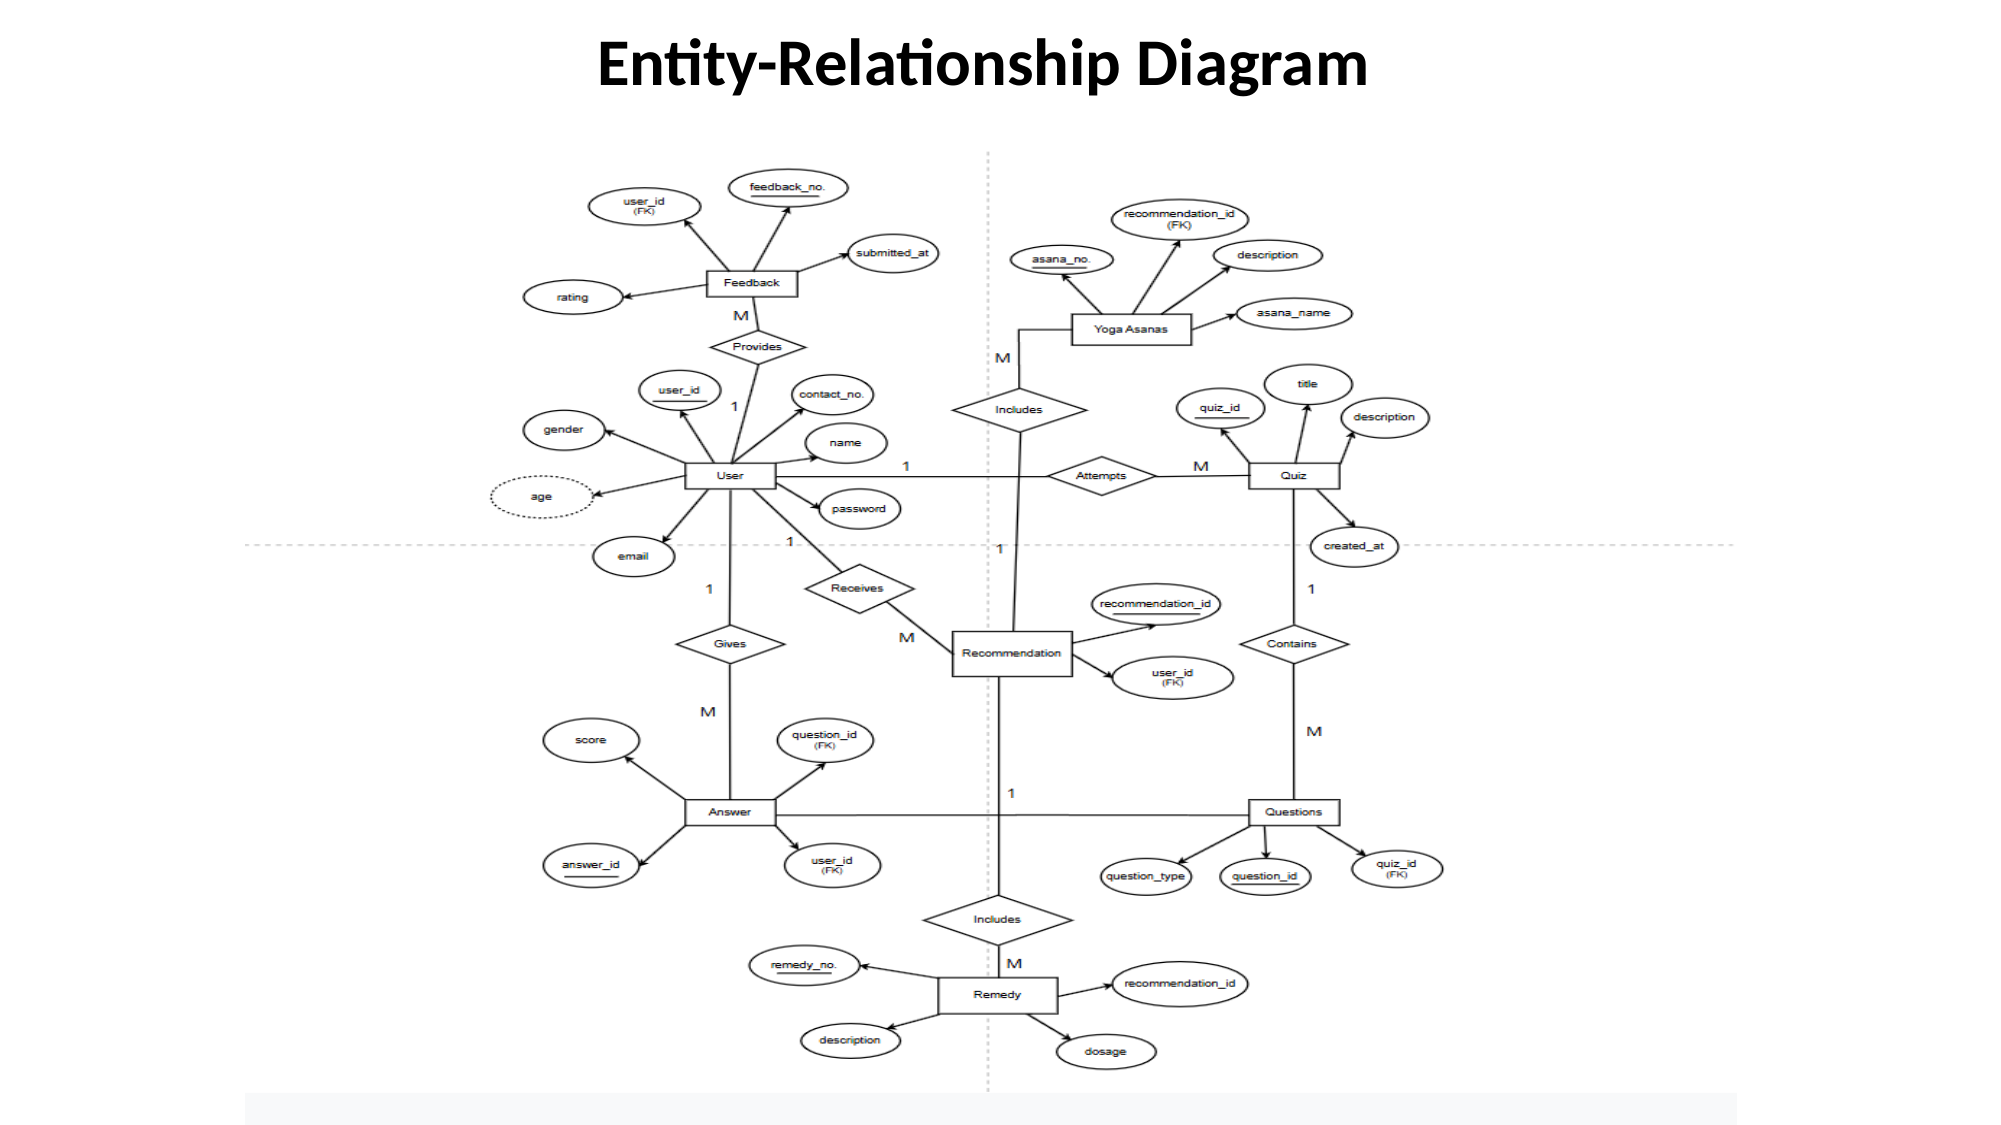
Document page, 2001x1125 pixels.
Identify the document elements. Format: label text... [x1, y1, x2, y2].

picture [245, 148, 1737, 1125]
text_box Entity-Relationship Diagram [525, 11, 1456, 107]
